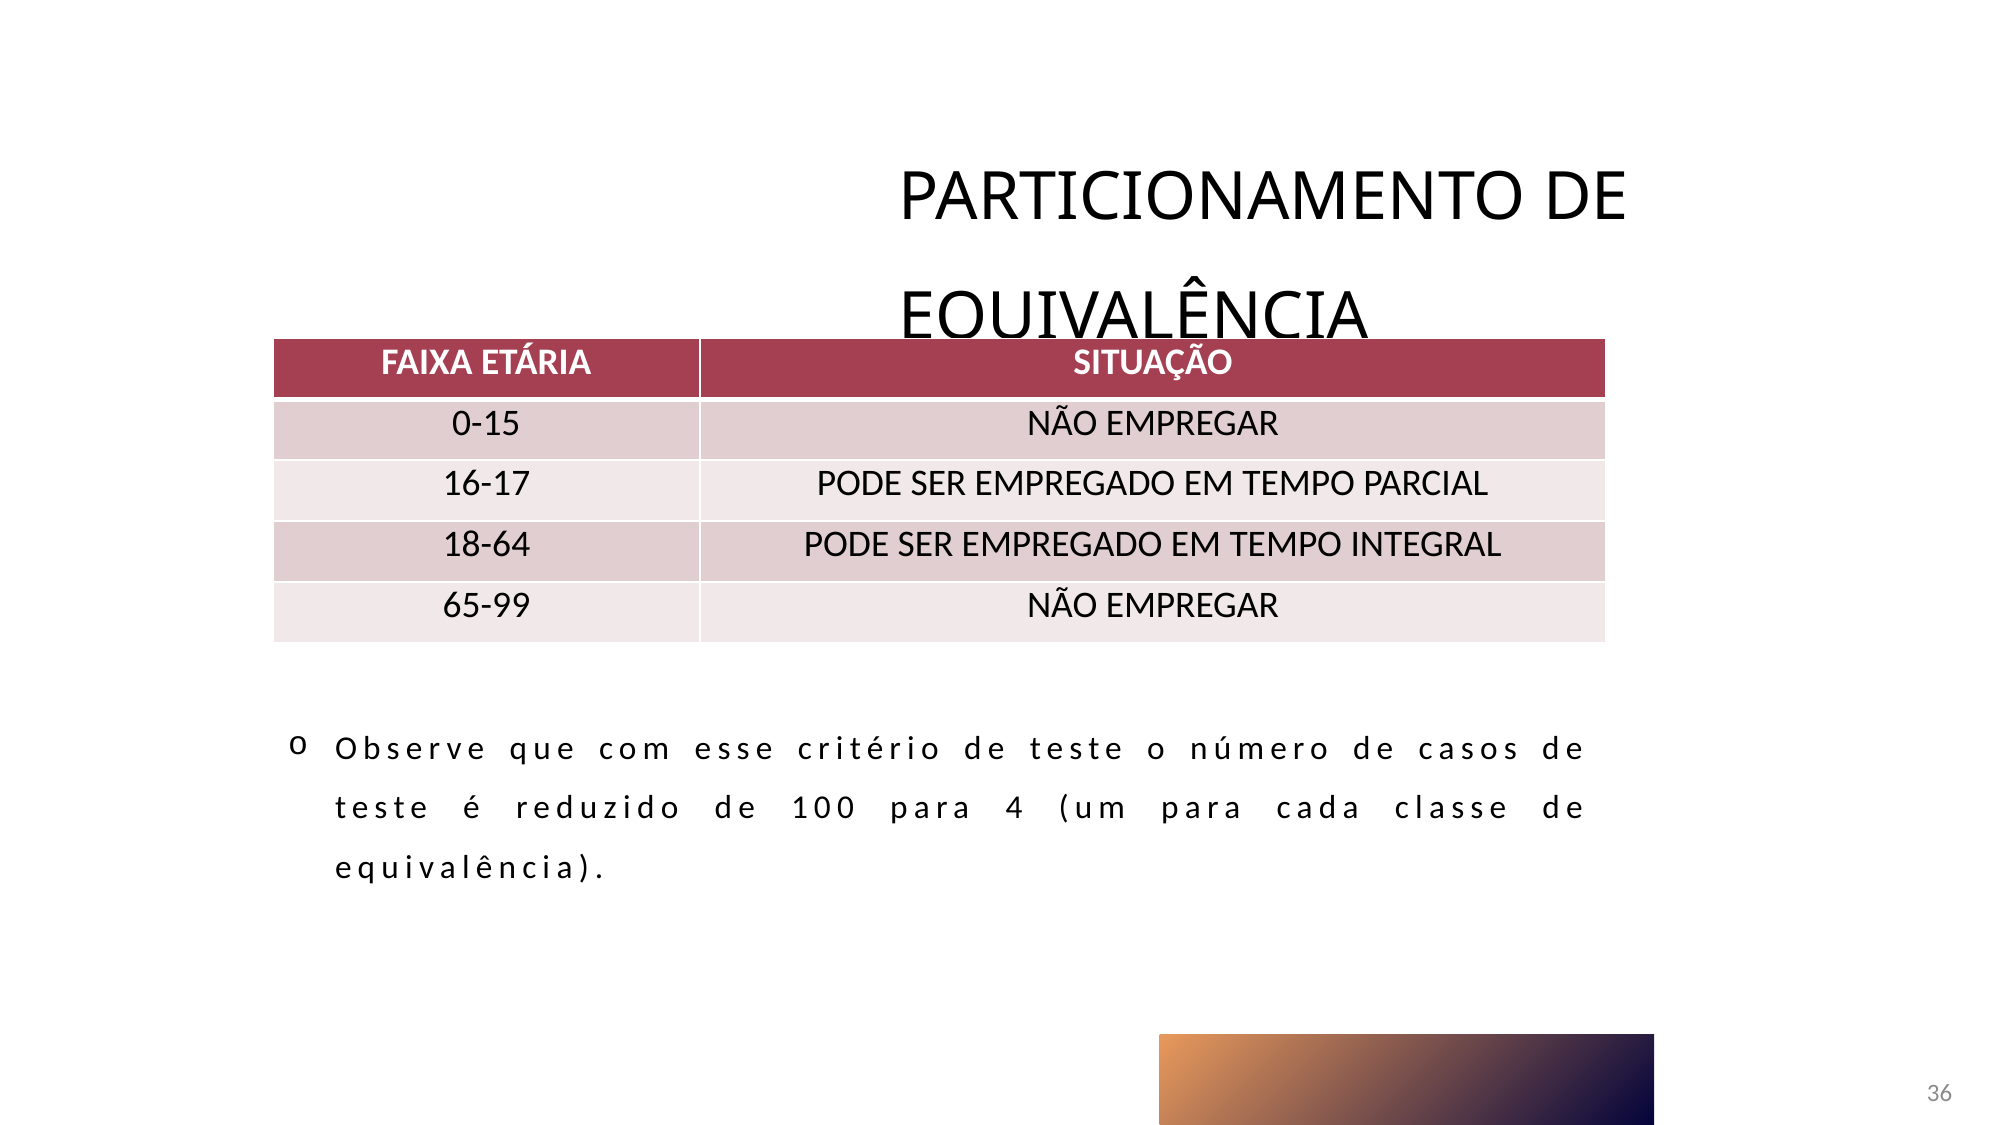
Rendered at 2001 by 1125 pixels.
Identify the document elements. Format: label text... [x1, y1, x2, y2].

table_cell 18-64 [274, 522, 699, 581]
table_cell PODE SER EMPREGADO EM TEMPO INTEGRAL [701, 522, 1605, 581]
table_header SITUAÇÃO [701, 339, 1605, 397]
table_cell 65-99 [274, 583, 699, 642]
table_cell 0-15 [274, 402, 699, 459]
table_cell NÃO EMPREGAR [701, 402, 1605, 459]
table_cell 16-17 [274, 461, 699, 520]
slide_number 36 [1894, 1061, 1968, 1121]
list Observe que com esse critério de teste o número de casos de teste é reduzido de 100 para 4 (um para cada classe de equivalência). [273, 644, 1607, 999]
list Observe que com esse critério de teste o número de casos de teste é reduzido de 100 para 4 (um para cada classe de equivalência). [273, 233, 1607, 338]
table_cell NÃO EMPREGAR [701, 583, 1605, 642]
table_cell PODE SER EMPREGADO EM TEMPO PARCIAL [701, 461, 1605, 520]
table_header FAIXA ETÁRIA [274, 339, 699, 397]
title Particionamento de Equivalência [883, 105, 1955, 258]
